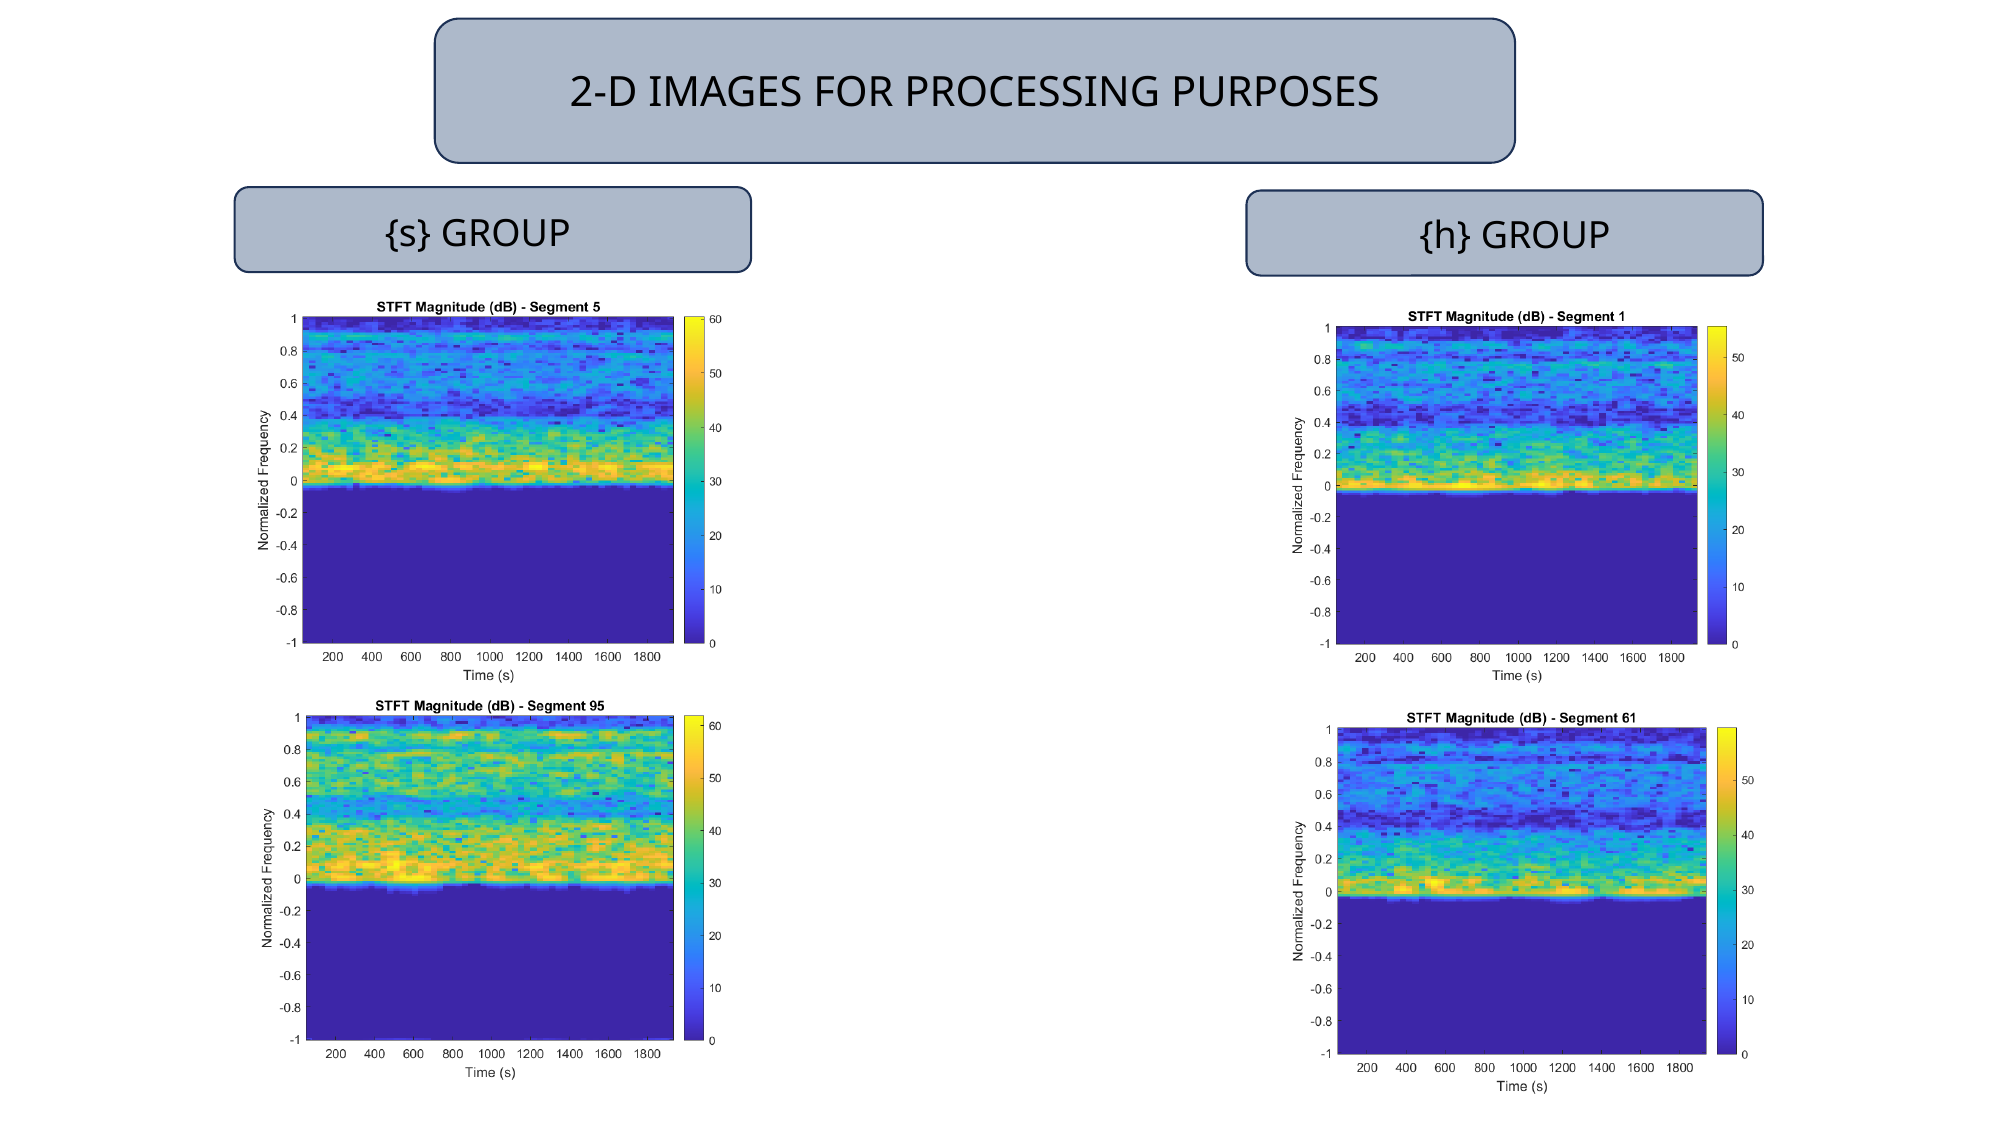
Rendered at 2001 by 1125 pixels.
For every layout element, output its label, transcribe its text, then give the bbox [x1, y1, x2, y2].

picture [257, 287, 729, 1084]
text_box {h} GROUP [1404, 203, 1626, 297]
picture [1291, 698, 1759, 1098]
text_box [233, 186, 753, 274]
text_box [1245, 189, 1765, 277]
text_box {s} GROUP [369, 201, 586, 287]
text_box 2-D IMAGES FOR PROCESSING PURPOSES [554, 57, 1396, 168]
picture [1291, 297, 1751, 687]
text_box [433, 17, 1517, 164]
